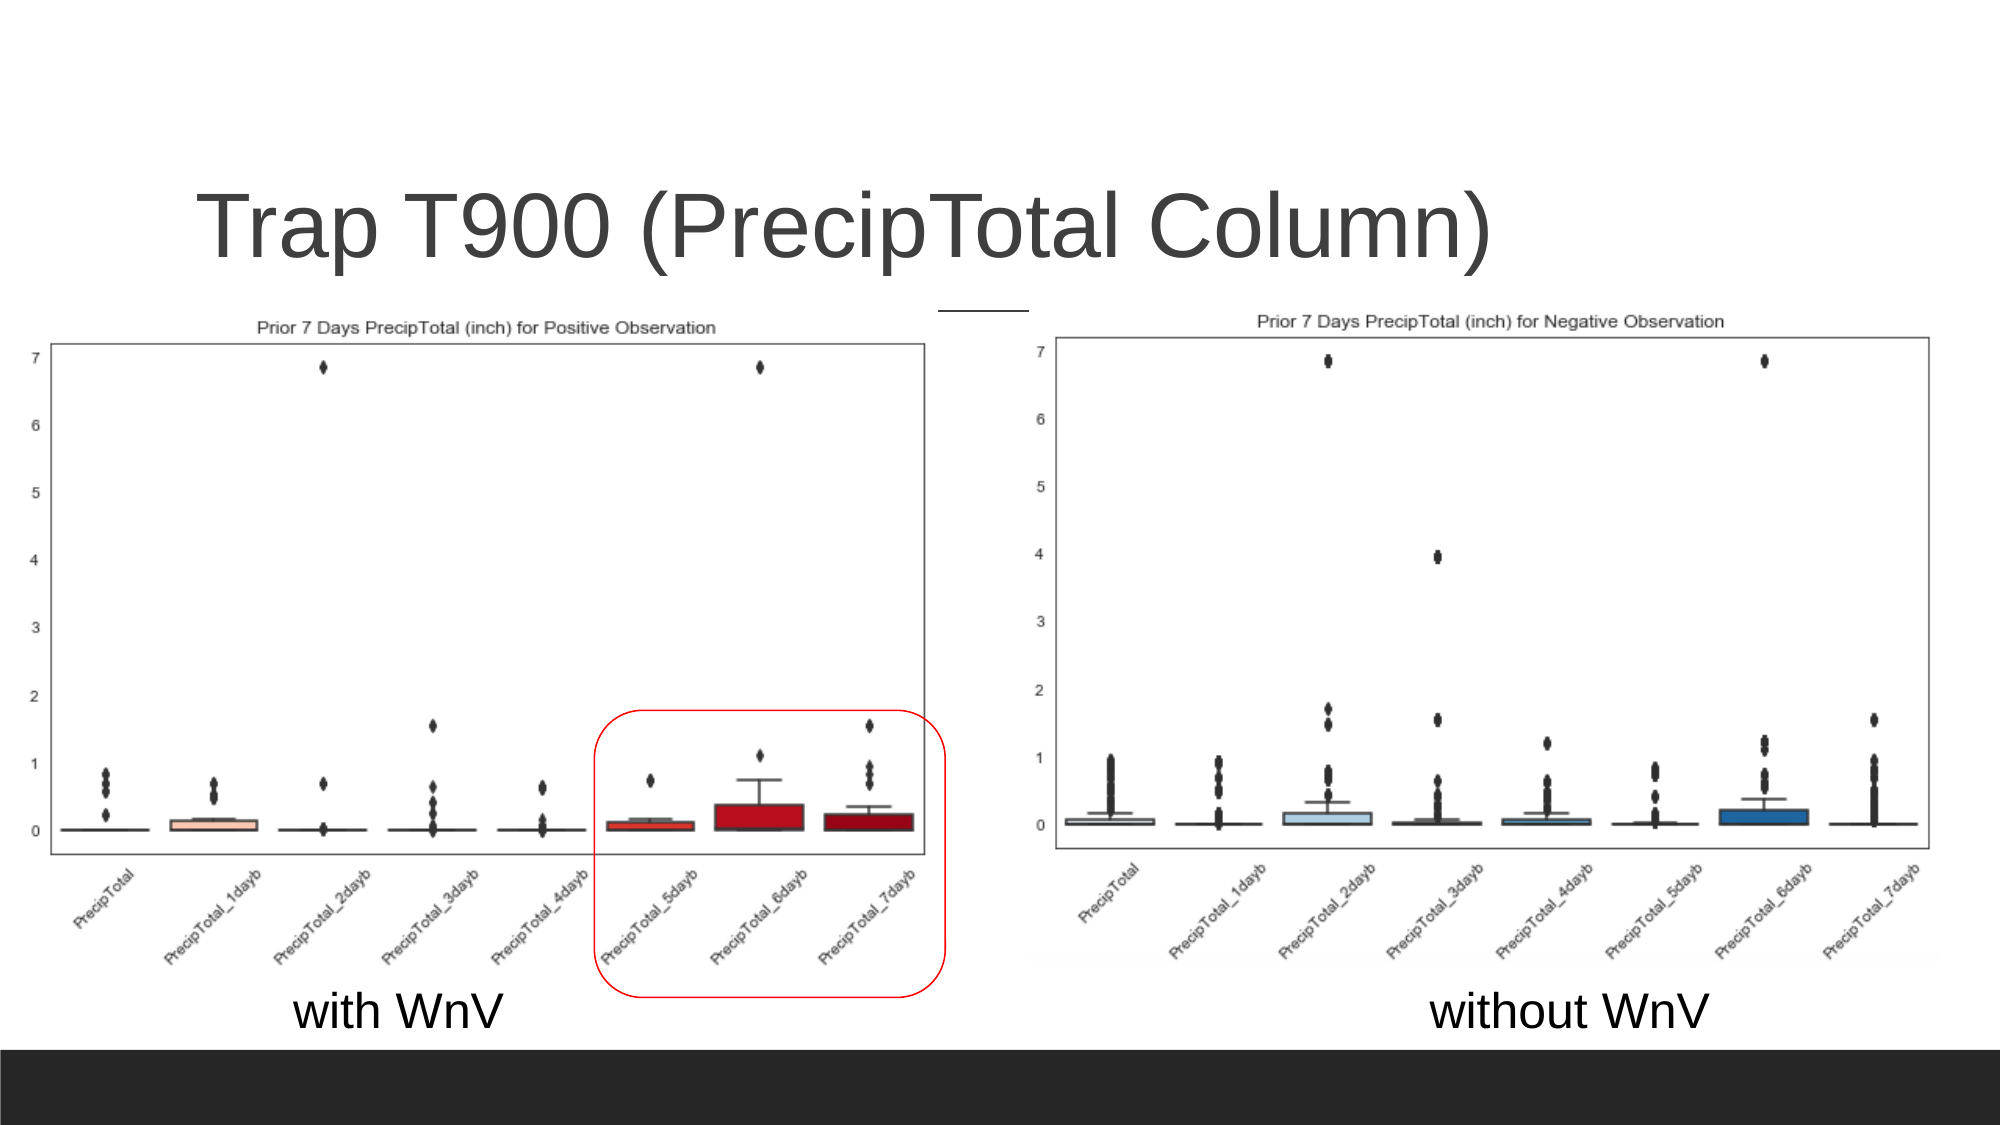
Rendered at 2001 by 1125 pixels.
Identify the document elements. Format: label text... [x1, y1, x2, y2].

text_box with WnV [278, 984, 586, 1077]
picture [1029, 309, 1941, 964]
picture [24, 309, 938, 976]
text_box [609, 984, 931, 998]
text_box without WnV [1414, 973, 1747, 1077]
title Trap T900 (PrecipTotal Column) [180, 47, 1830, 285]
text_box [941, 738, 946, 970]
